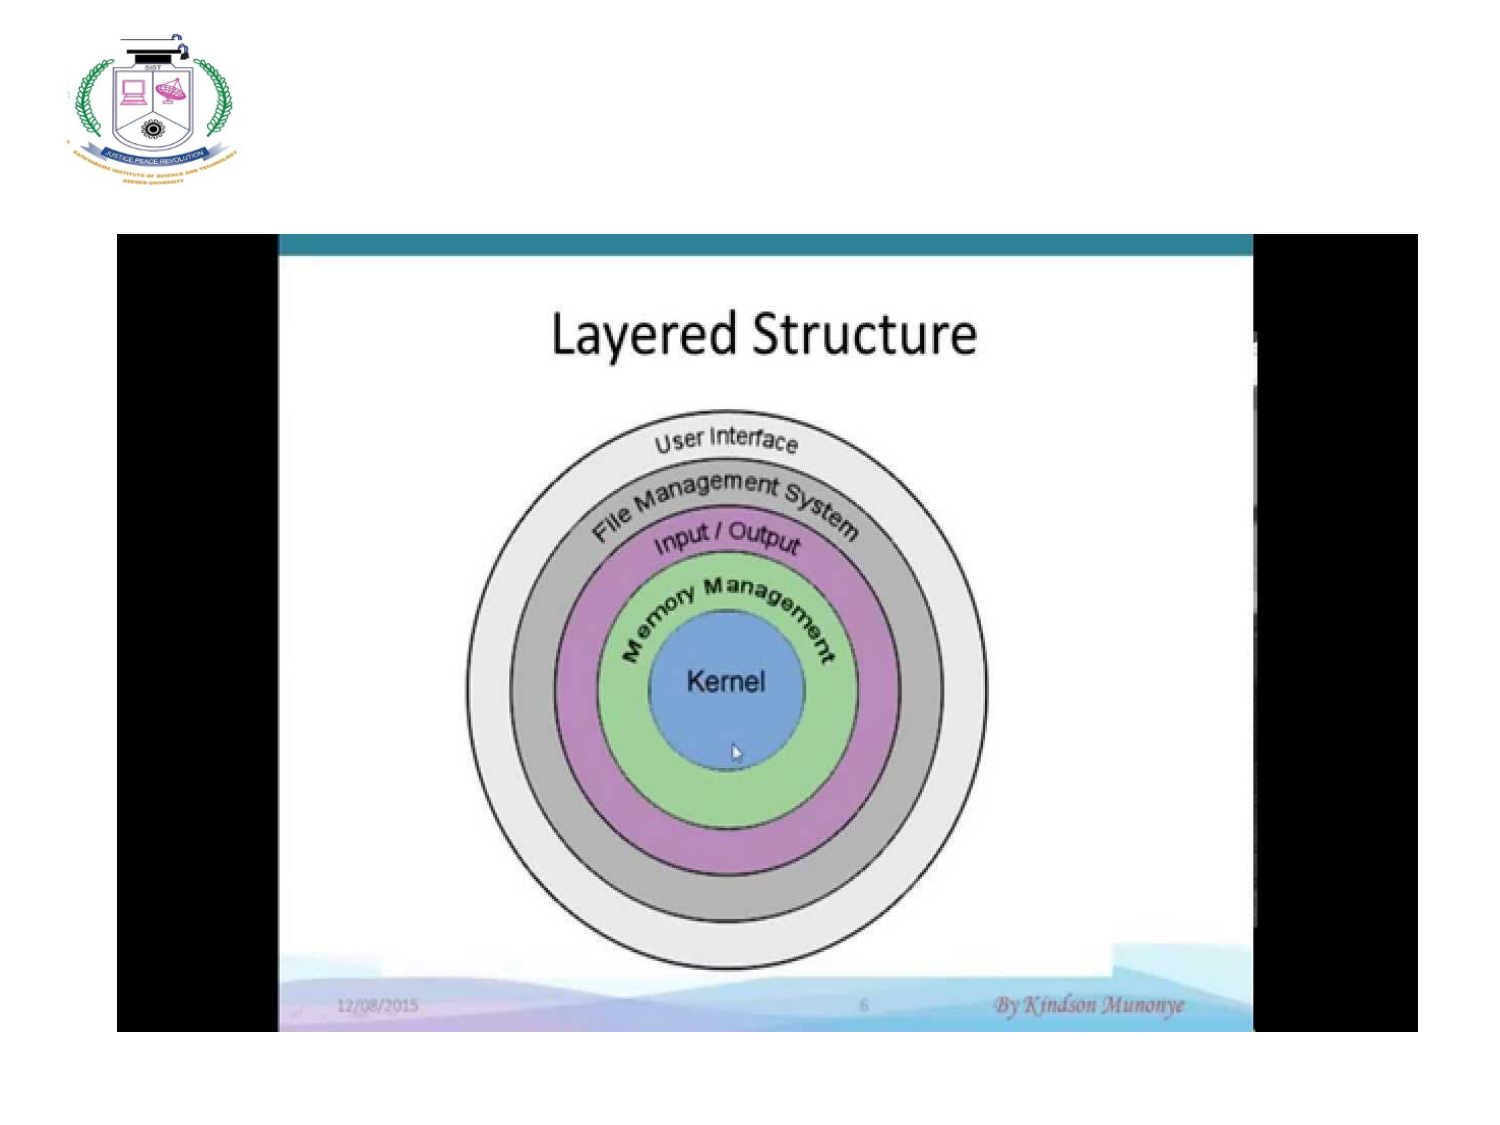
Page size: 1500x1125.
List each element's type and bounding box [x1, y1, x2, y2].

picture [56, 34, 253, 190]
picture [116, 234, 1419, 1032]
